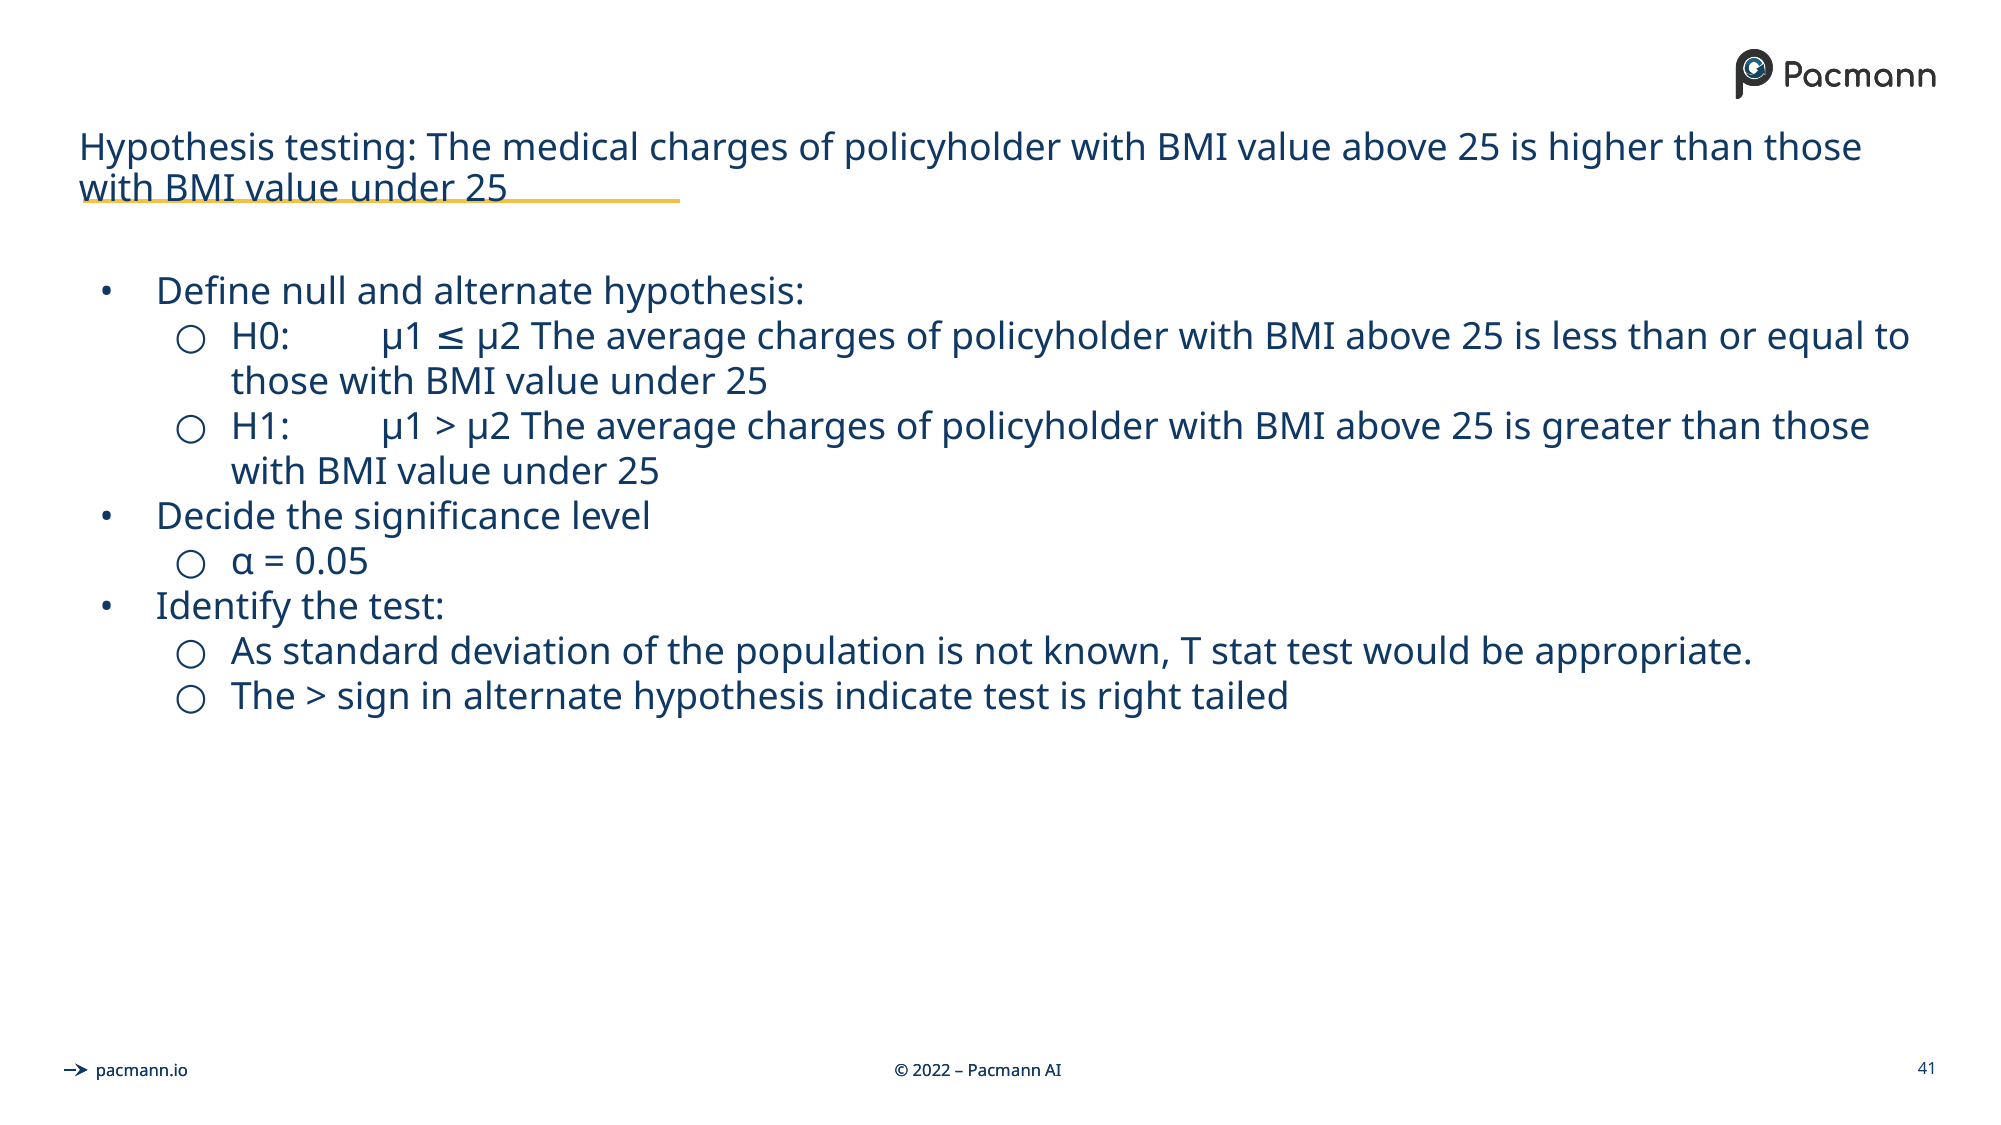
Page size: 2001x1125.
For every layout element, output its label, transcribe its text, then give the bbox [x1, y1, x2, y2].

title Hypothesis testing: The medical charges of policyholder with BMI value above 25 is higher than those with BMI value under 25 [63, 59, 1935, 278]
text_box Define null and alternate hypothesis: H0: μ1 ≤ μ2 The average charges of policyholder with BMI above 25 is less than or equal to those with BMI value under 25 H1: μ1 > μ2 The average charges of policyholder with BMI above 25 is greater than those with BMI value under 25 Decide the significance level α = 0.05 Identify the test: As standard deviation of the population is not known, T stat test would be appropriate. The > sign in alternate hypothesis indicate test is right tailed [65, 259, 1934, 725]
picture [1707, 36, 1966, 112]
